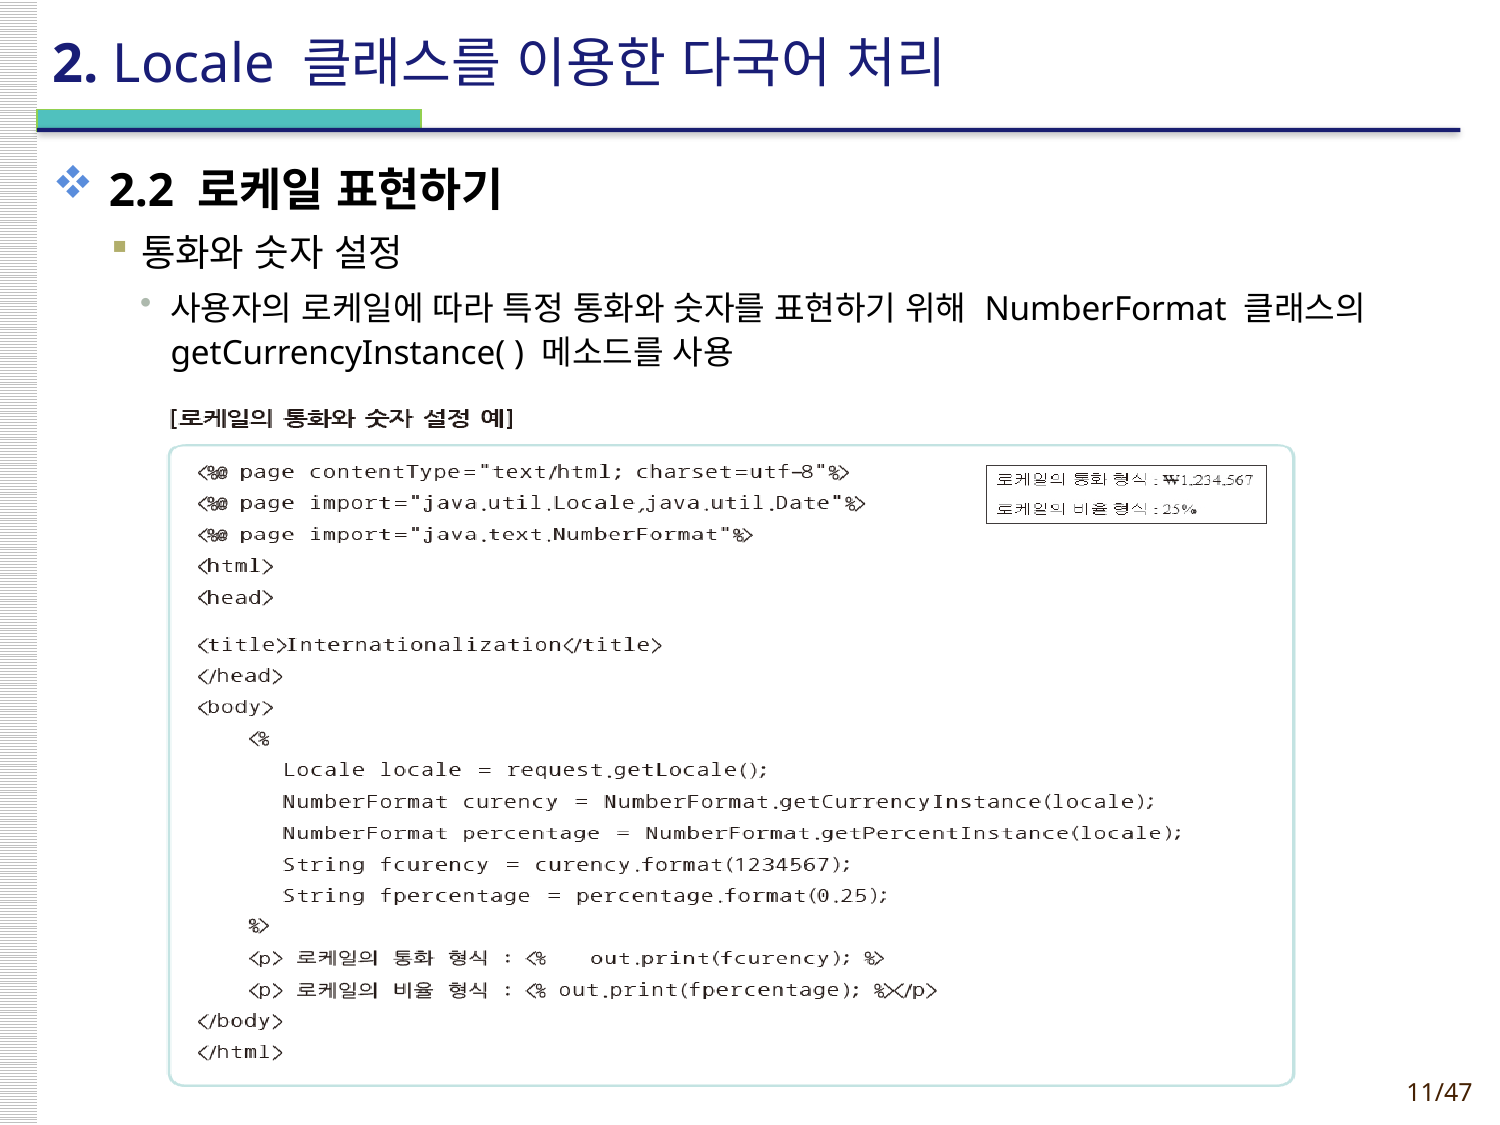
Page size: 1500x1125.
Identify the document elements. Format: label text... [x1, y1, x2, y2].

title 2. Locale 클래스를 이용한 다국어 처리 [37, 13, 1278, 109]
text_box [159, 402, 1303, 1088]
list 2.2 로케일 표현하기 통화와 숫자 설정 사용자의 로케일에 따라 특정 통화와 숫자를 표현하기 위해 NumberFormat 클래스의 getCurrencyInstance( ) 메소드를 사용 [37, 152, 1463, 1091]
